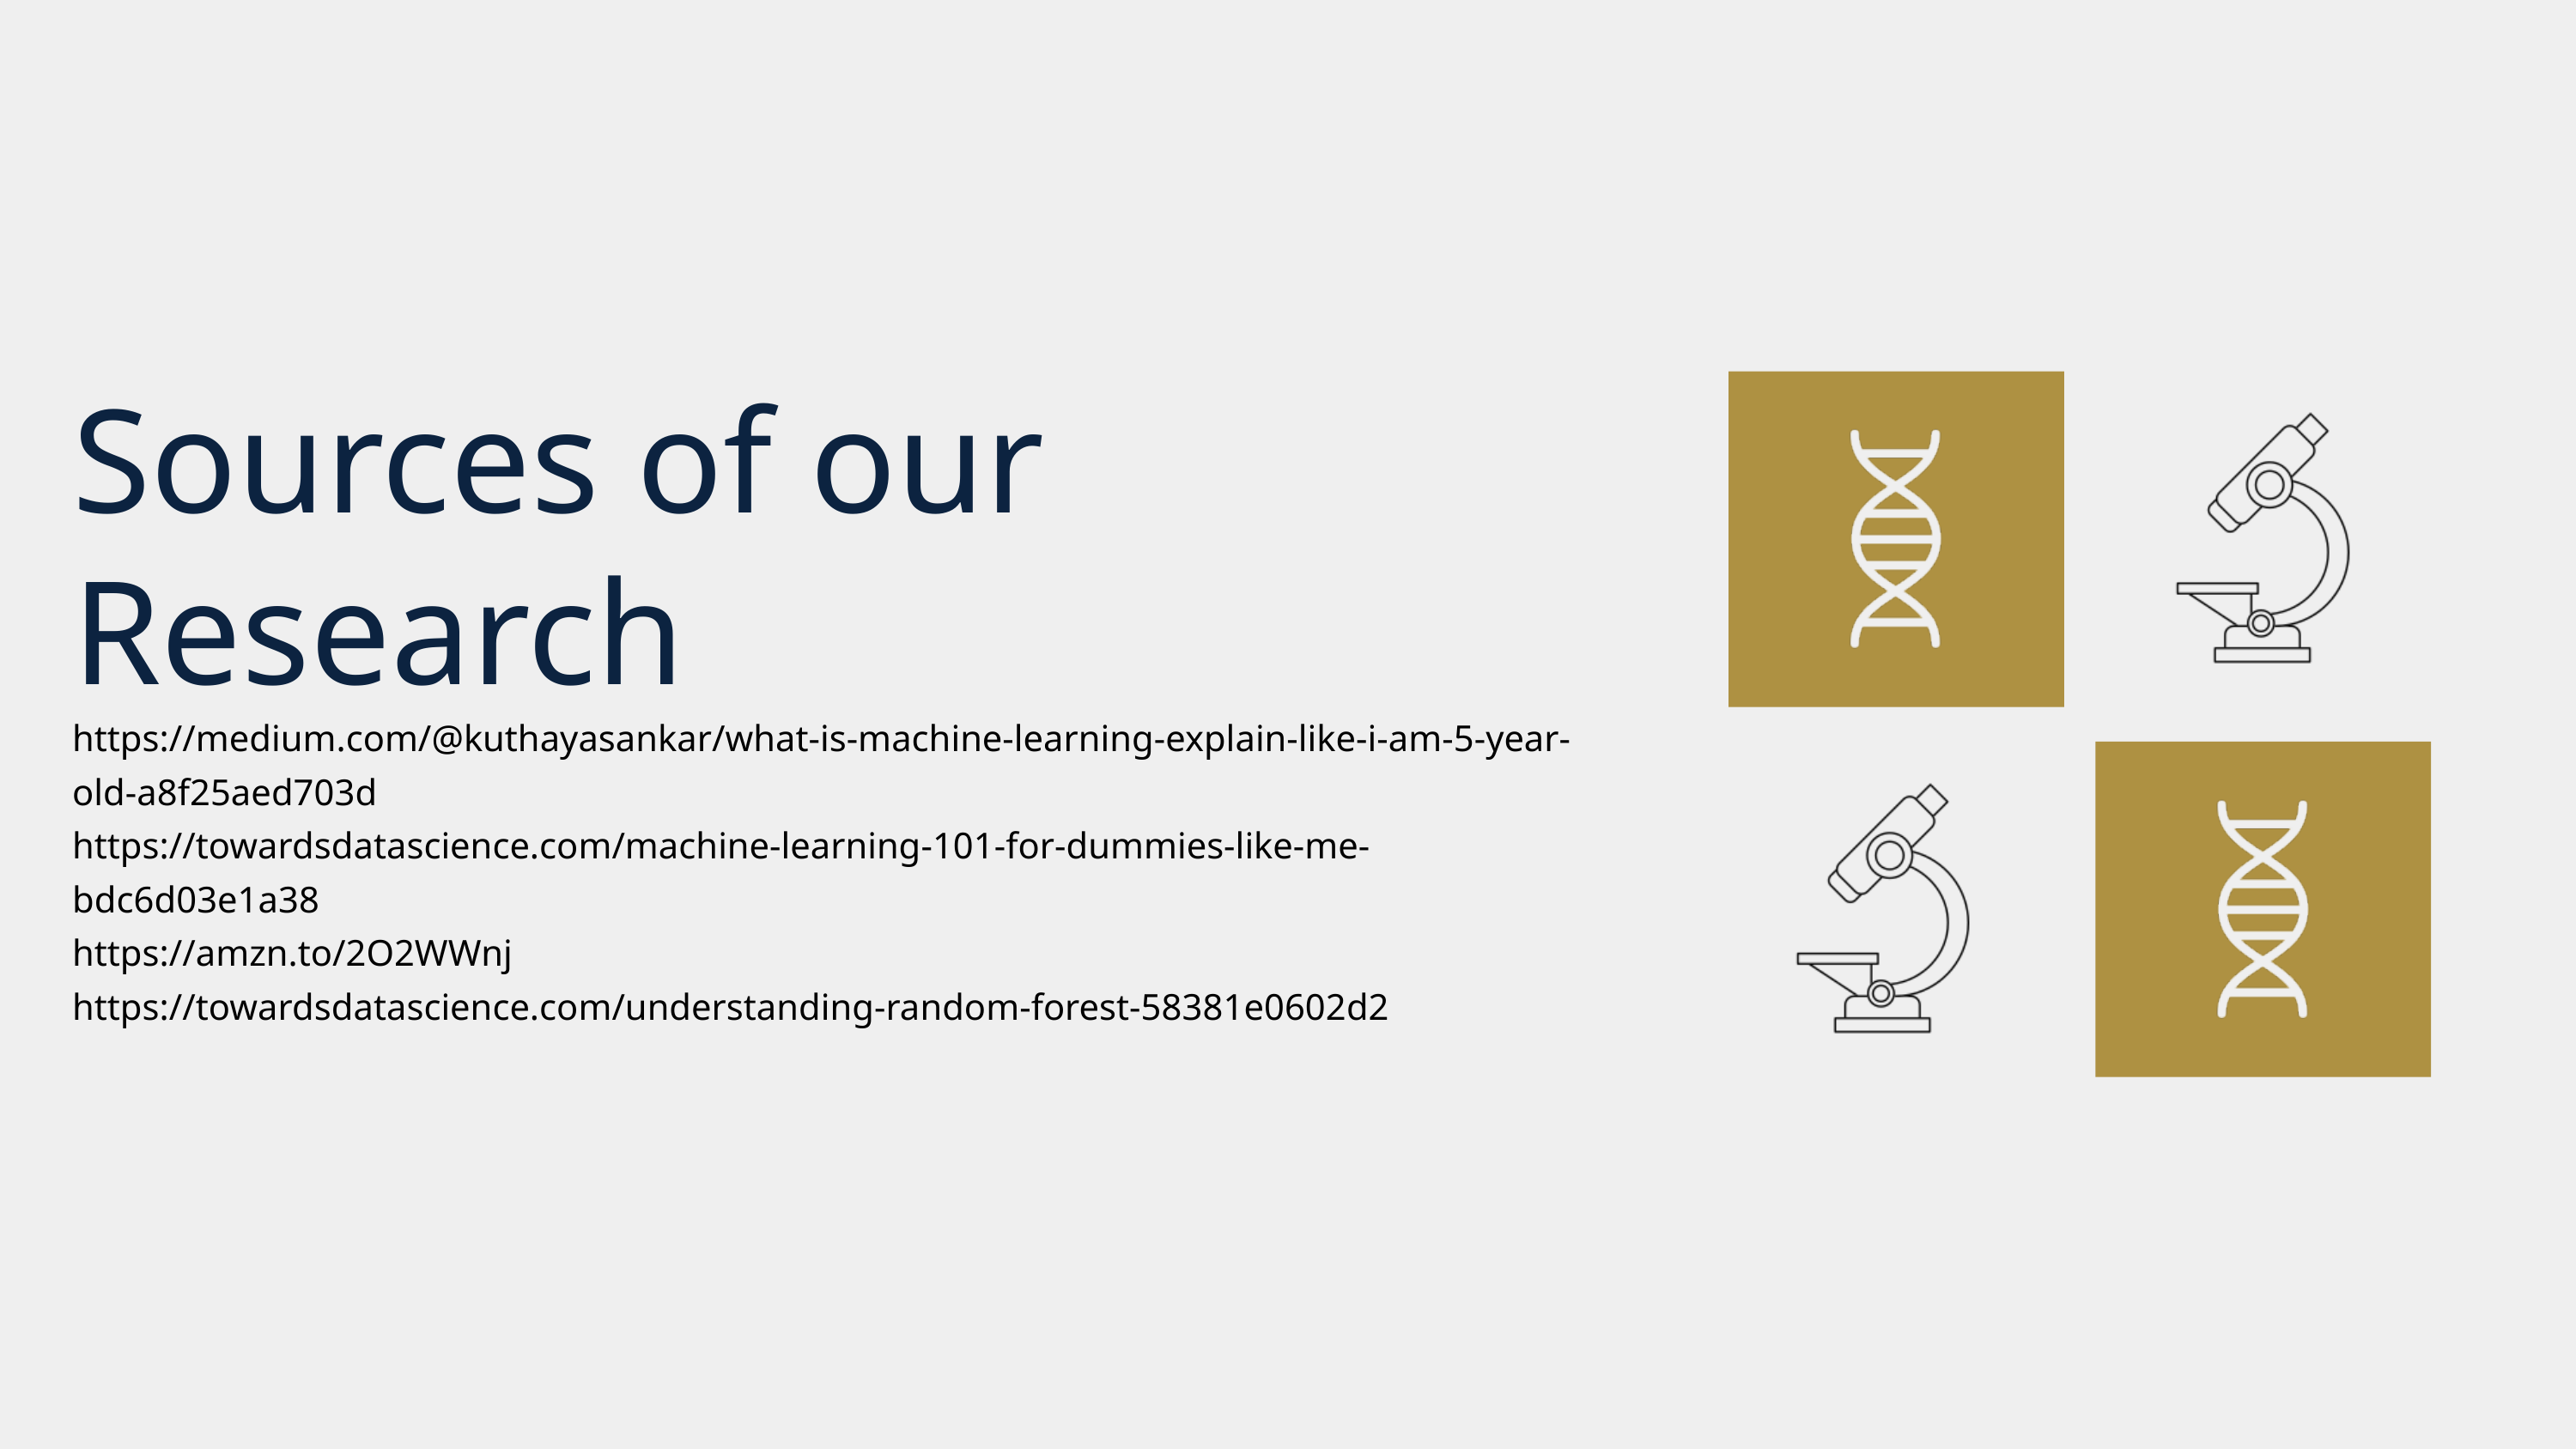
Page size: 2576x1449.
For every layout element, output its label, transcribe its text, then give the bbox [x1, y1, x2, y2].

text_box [1728, 371, 2432, 1078]
text_box Sources of our Research [72, 370, 1662, 714]
text_box https://medium.com/@kuthayasankar/what-is-machine-learning-explain-like-i-am-5-year-old-a8f25aed703d https://towardsdatascience.com/machine-learning-101-for-dummies-like-me-bdc6d03e1a38 https://amzn.to/2O2WWnj https://towardsdatascience.com/understanding-random-forest-58381e0602d2 [72, 705, 1577, 1028]
